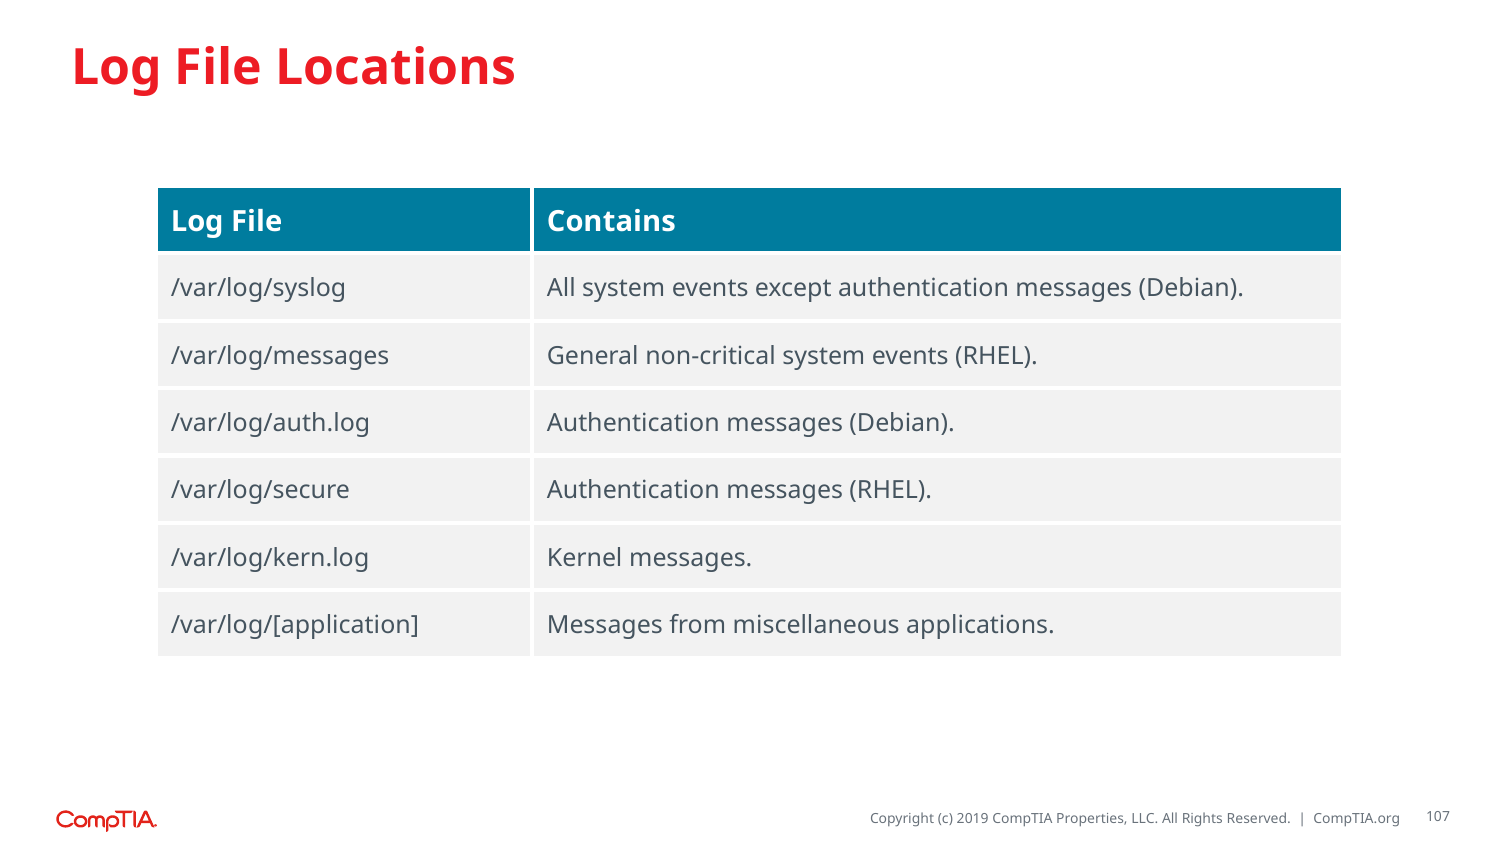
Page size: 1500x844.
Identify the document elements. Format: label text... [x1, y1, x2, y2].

table_cell /var/log/messages [158, 323, 530, 386]
table_cell Kernel messages. [534, 525, 1341, 588]
table_header Contains [534, 188, 1341, 251]
table_cell /var/log/kern.log [158, 525, 530, 588]
table_cell Authentication messages (RHEL). [534, 458, 1341, 521]
table_cell Messages from miscellaneous applications. [534, 592, 1341, 656]
table_header Log File [158, 188, 530, 251]
slide_number 107 [1407, 800, 1450, 835]
title Log File Locations [56, 12, 1444, 117]
table_cell /var/log/[application] [158, 592, 530, 656]
table_cell Authentication messages (Debian). [534, 390, 1341, 453]
table_cell /var/log/secure [158, 458, 530, 521]
table_cell /var/log/auth.log [158, 390, 530, 453]
table_cell General non-critical system events (RHEL). [534, 323, 1341, 386]
table_cell All system events except authentication messages (Debian). [534, 255, 1341, 319]
table_cell /var/log/syslog [158, 255, 530, 319]
